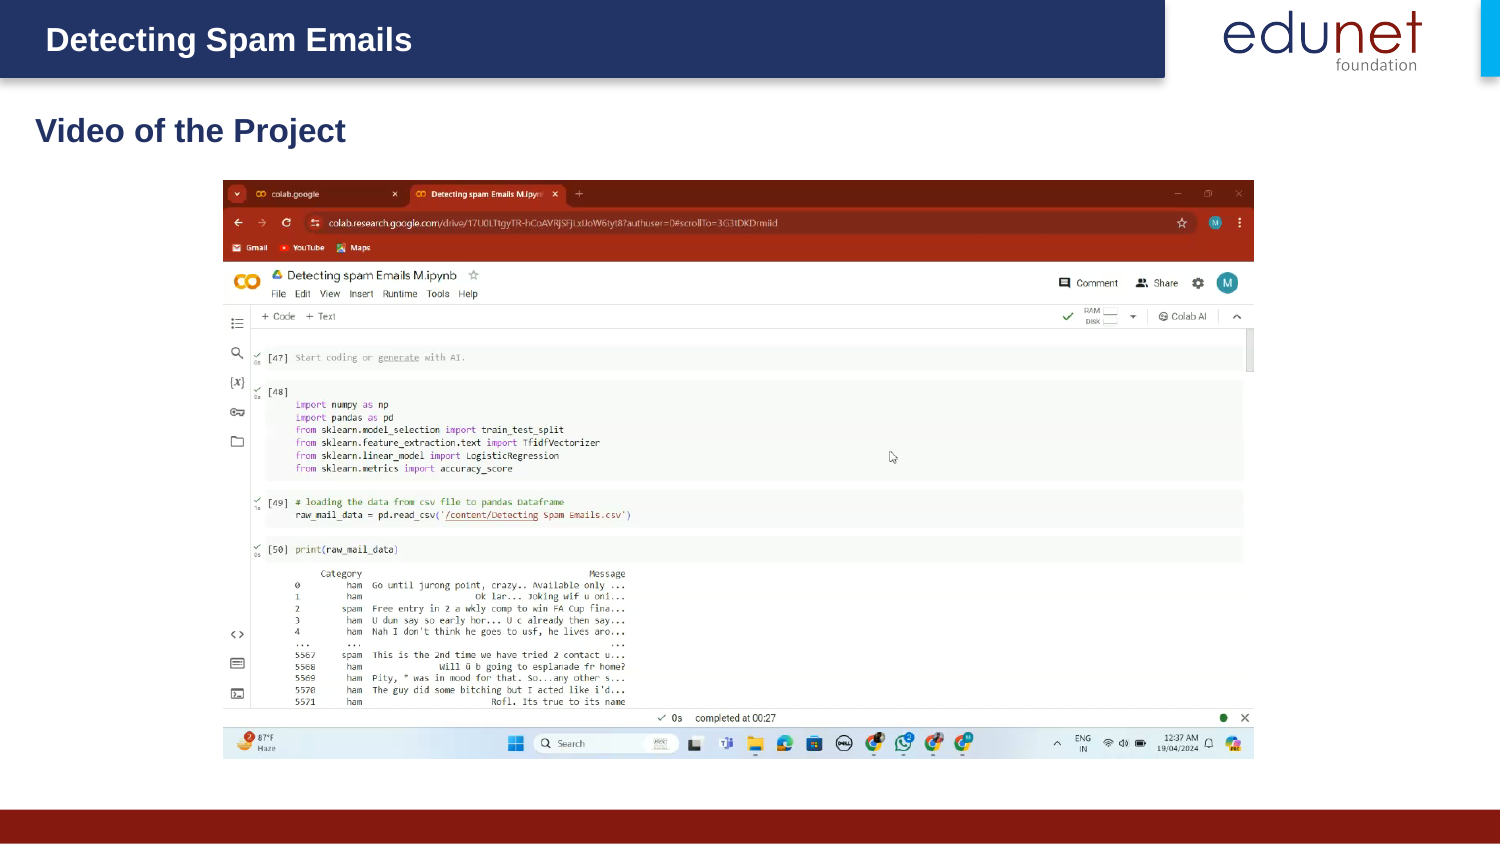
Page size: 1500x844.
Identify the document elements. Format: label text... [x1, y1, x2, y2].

text_box Video of the Project [20, 94, 750, 147]
picture [1219, 8, 1424, 75]
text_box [222, 178, 1255, 760]
